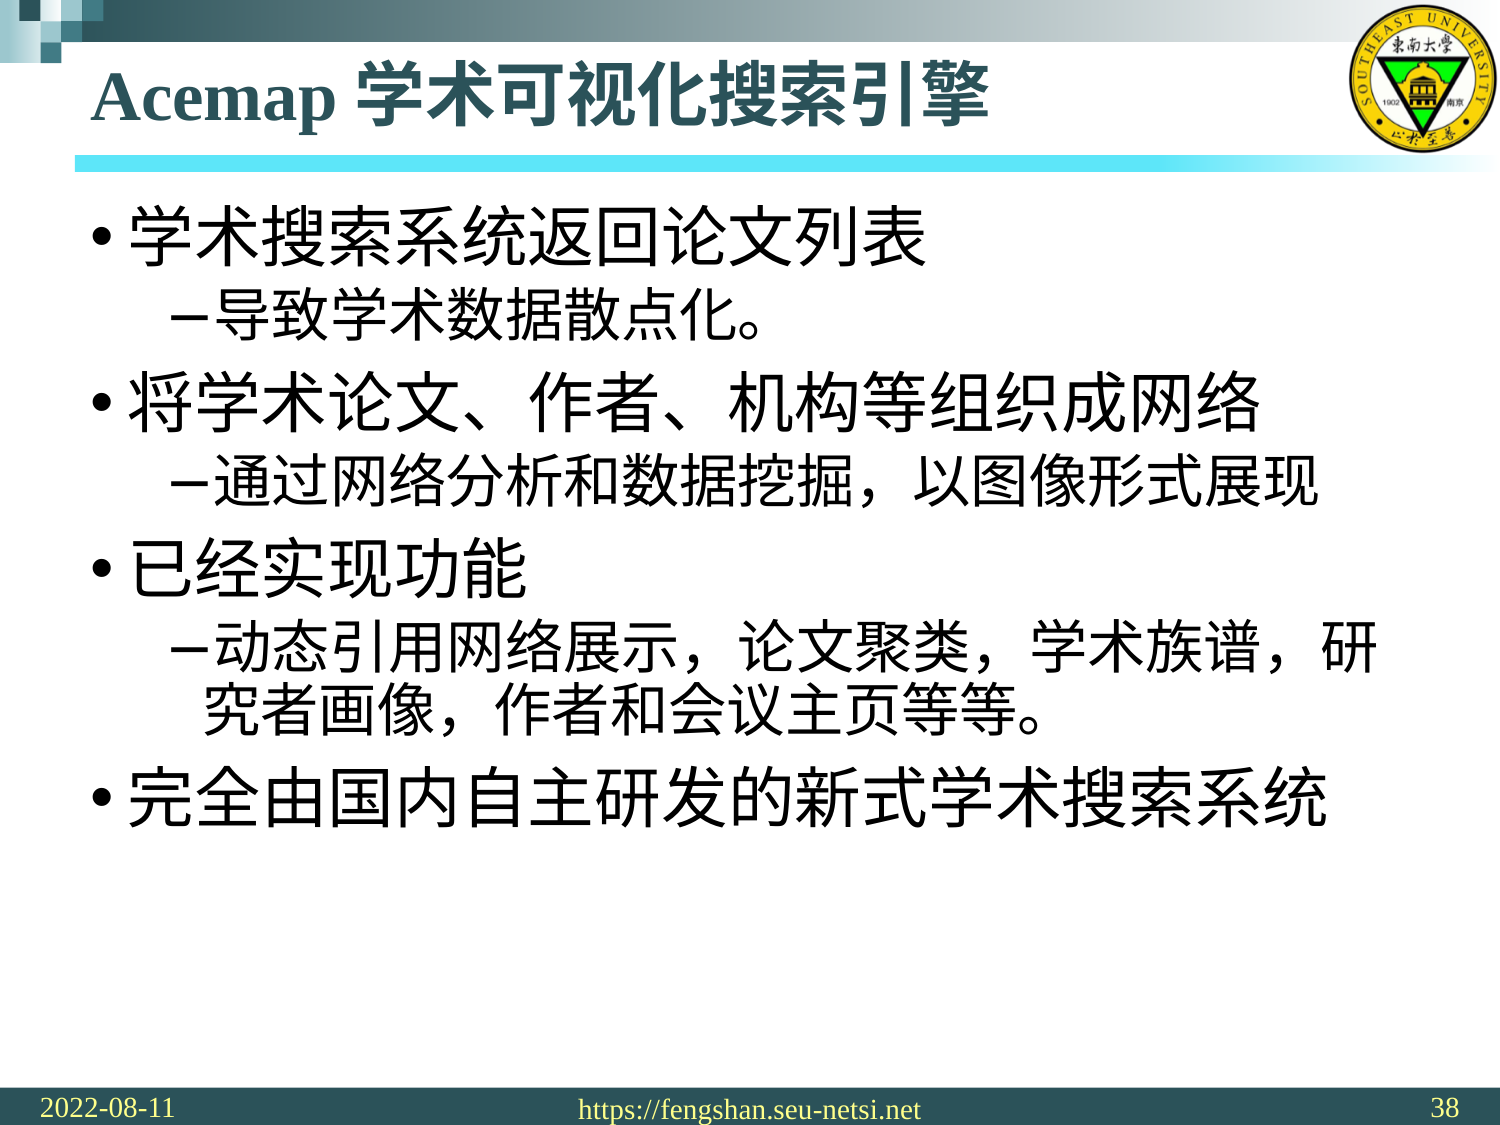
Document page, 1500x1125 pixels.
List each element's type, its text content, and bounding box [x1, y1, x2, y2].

list 学术搜索系统返回论文列表 导致学术数据散点化。 将学术论文、作者、机构等组织成网络 通过网络分析和数据挖掘，以图像形式展现 已经实现功能 动态引用网络展示，论文聚类，学术族谱，研究者画像，作者和会议主页等等。 完全由国内自主研发的新式学术搜索系统 [75, 196, 1450, 1075]
title Acemap学术可视化搜索引擎 [75, 46, 1383, 149]
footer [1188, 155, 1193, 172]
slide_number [24, 1087, 375, 1125]
slide_number 55 [1155, 155, 1161, 172]
slide_number 38 [1125, 1087, 1475, 1125]
picture [1348, 3, 1498, 154]
footer https://fengshan.seu-netsi.net [460, 1088, 1040, 1125]
